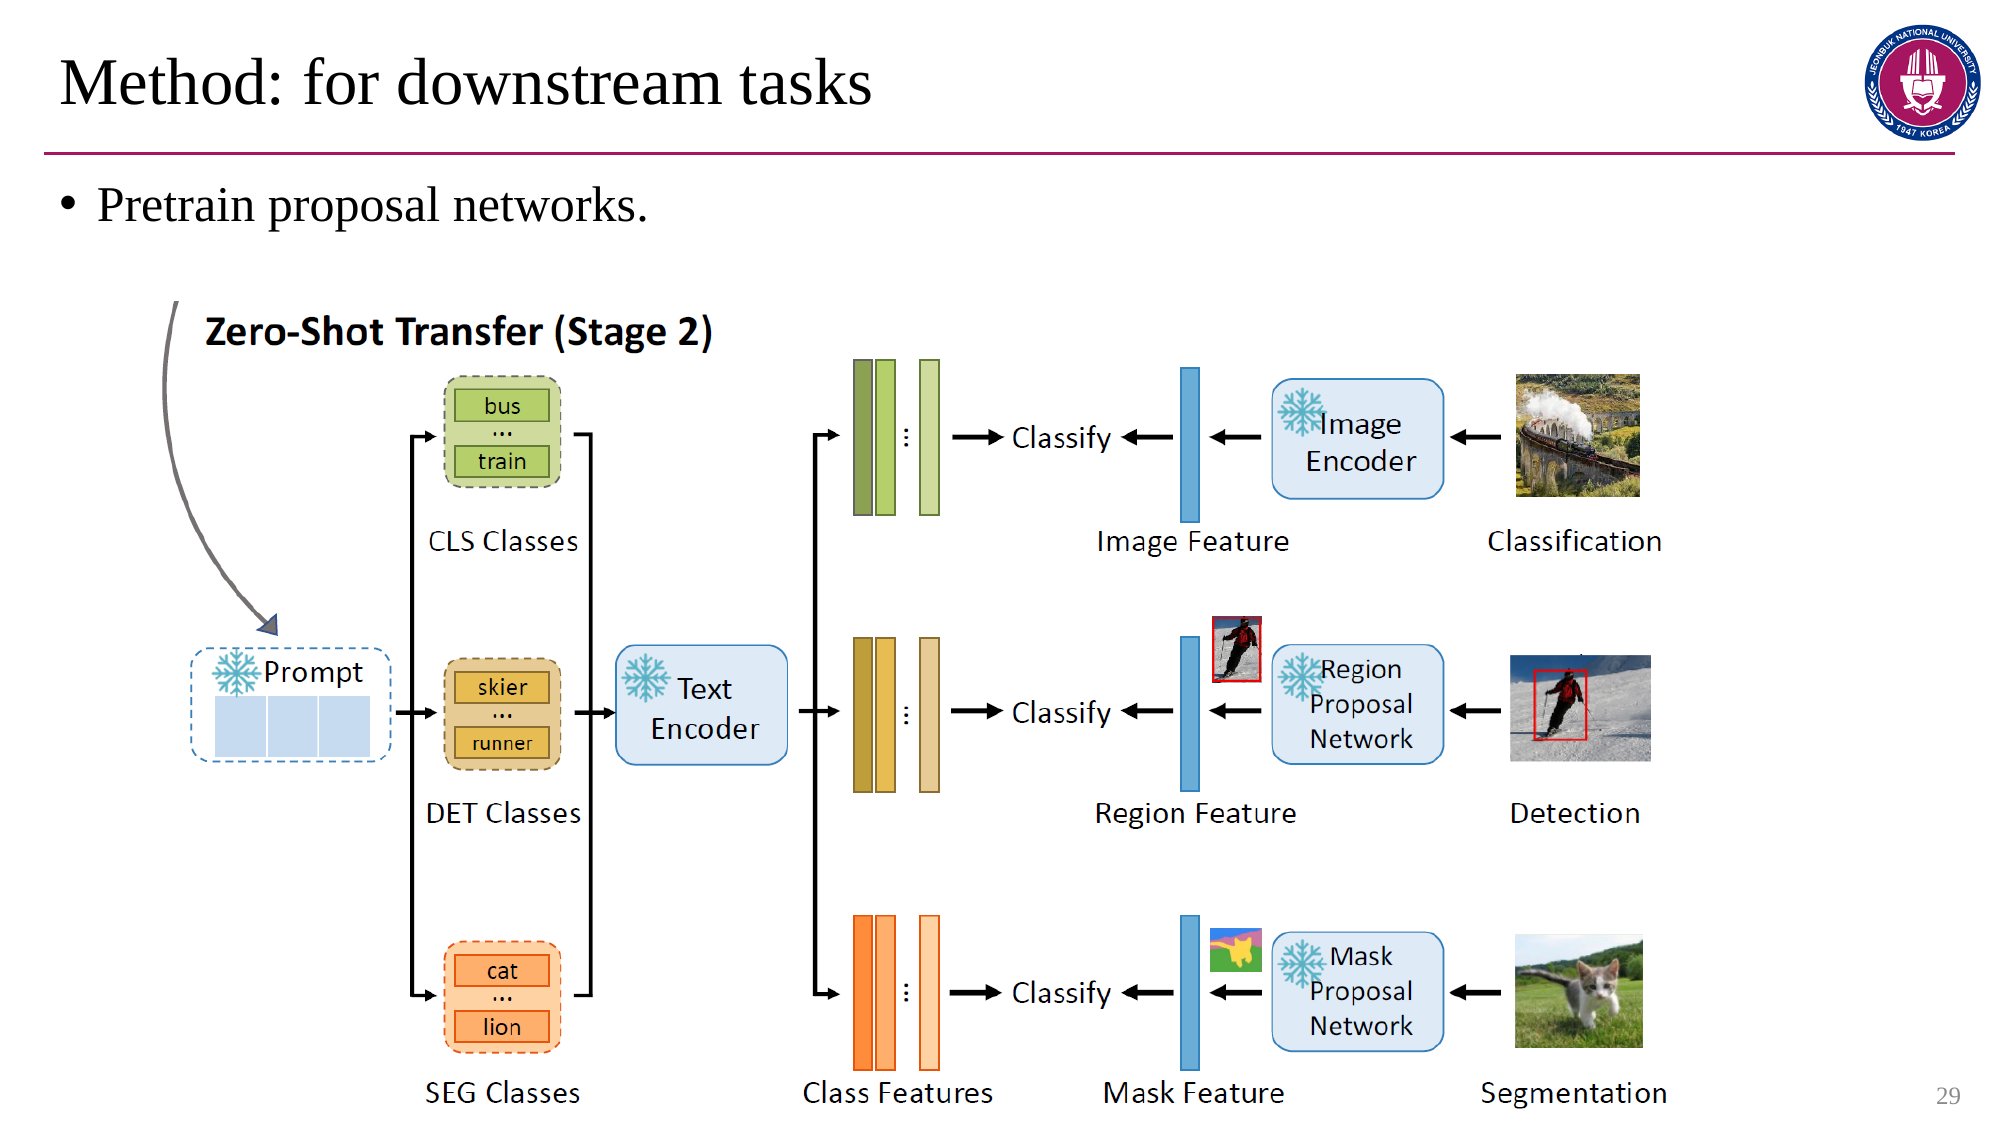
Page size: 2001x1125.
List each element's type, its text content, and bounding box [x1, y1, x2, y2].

list Pretrain proposal networks. [44, 170, 1956, 954]
picture [1863, 23, 1982, 142]
picture [156, 301, 1677, 1125]
slide_number 29 [1897, 1065, 2000, 1125]
title Method: for downstream tasks [44, 30, 1841, 136]
